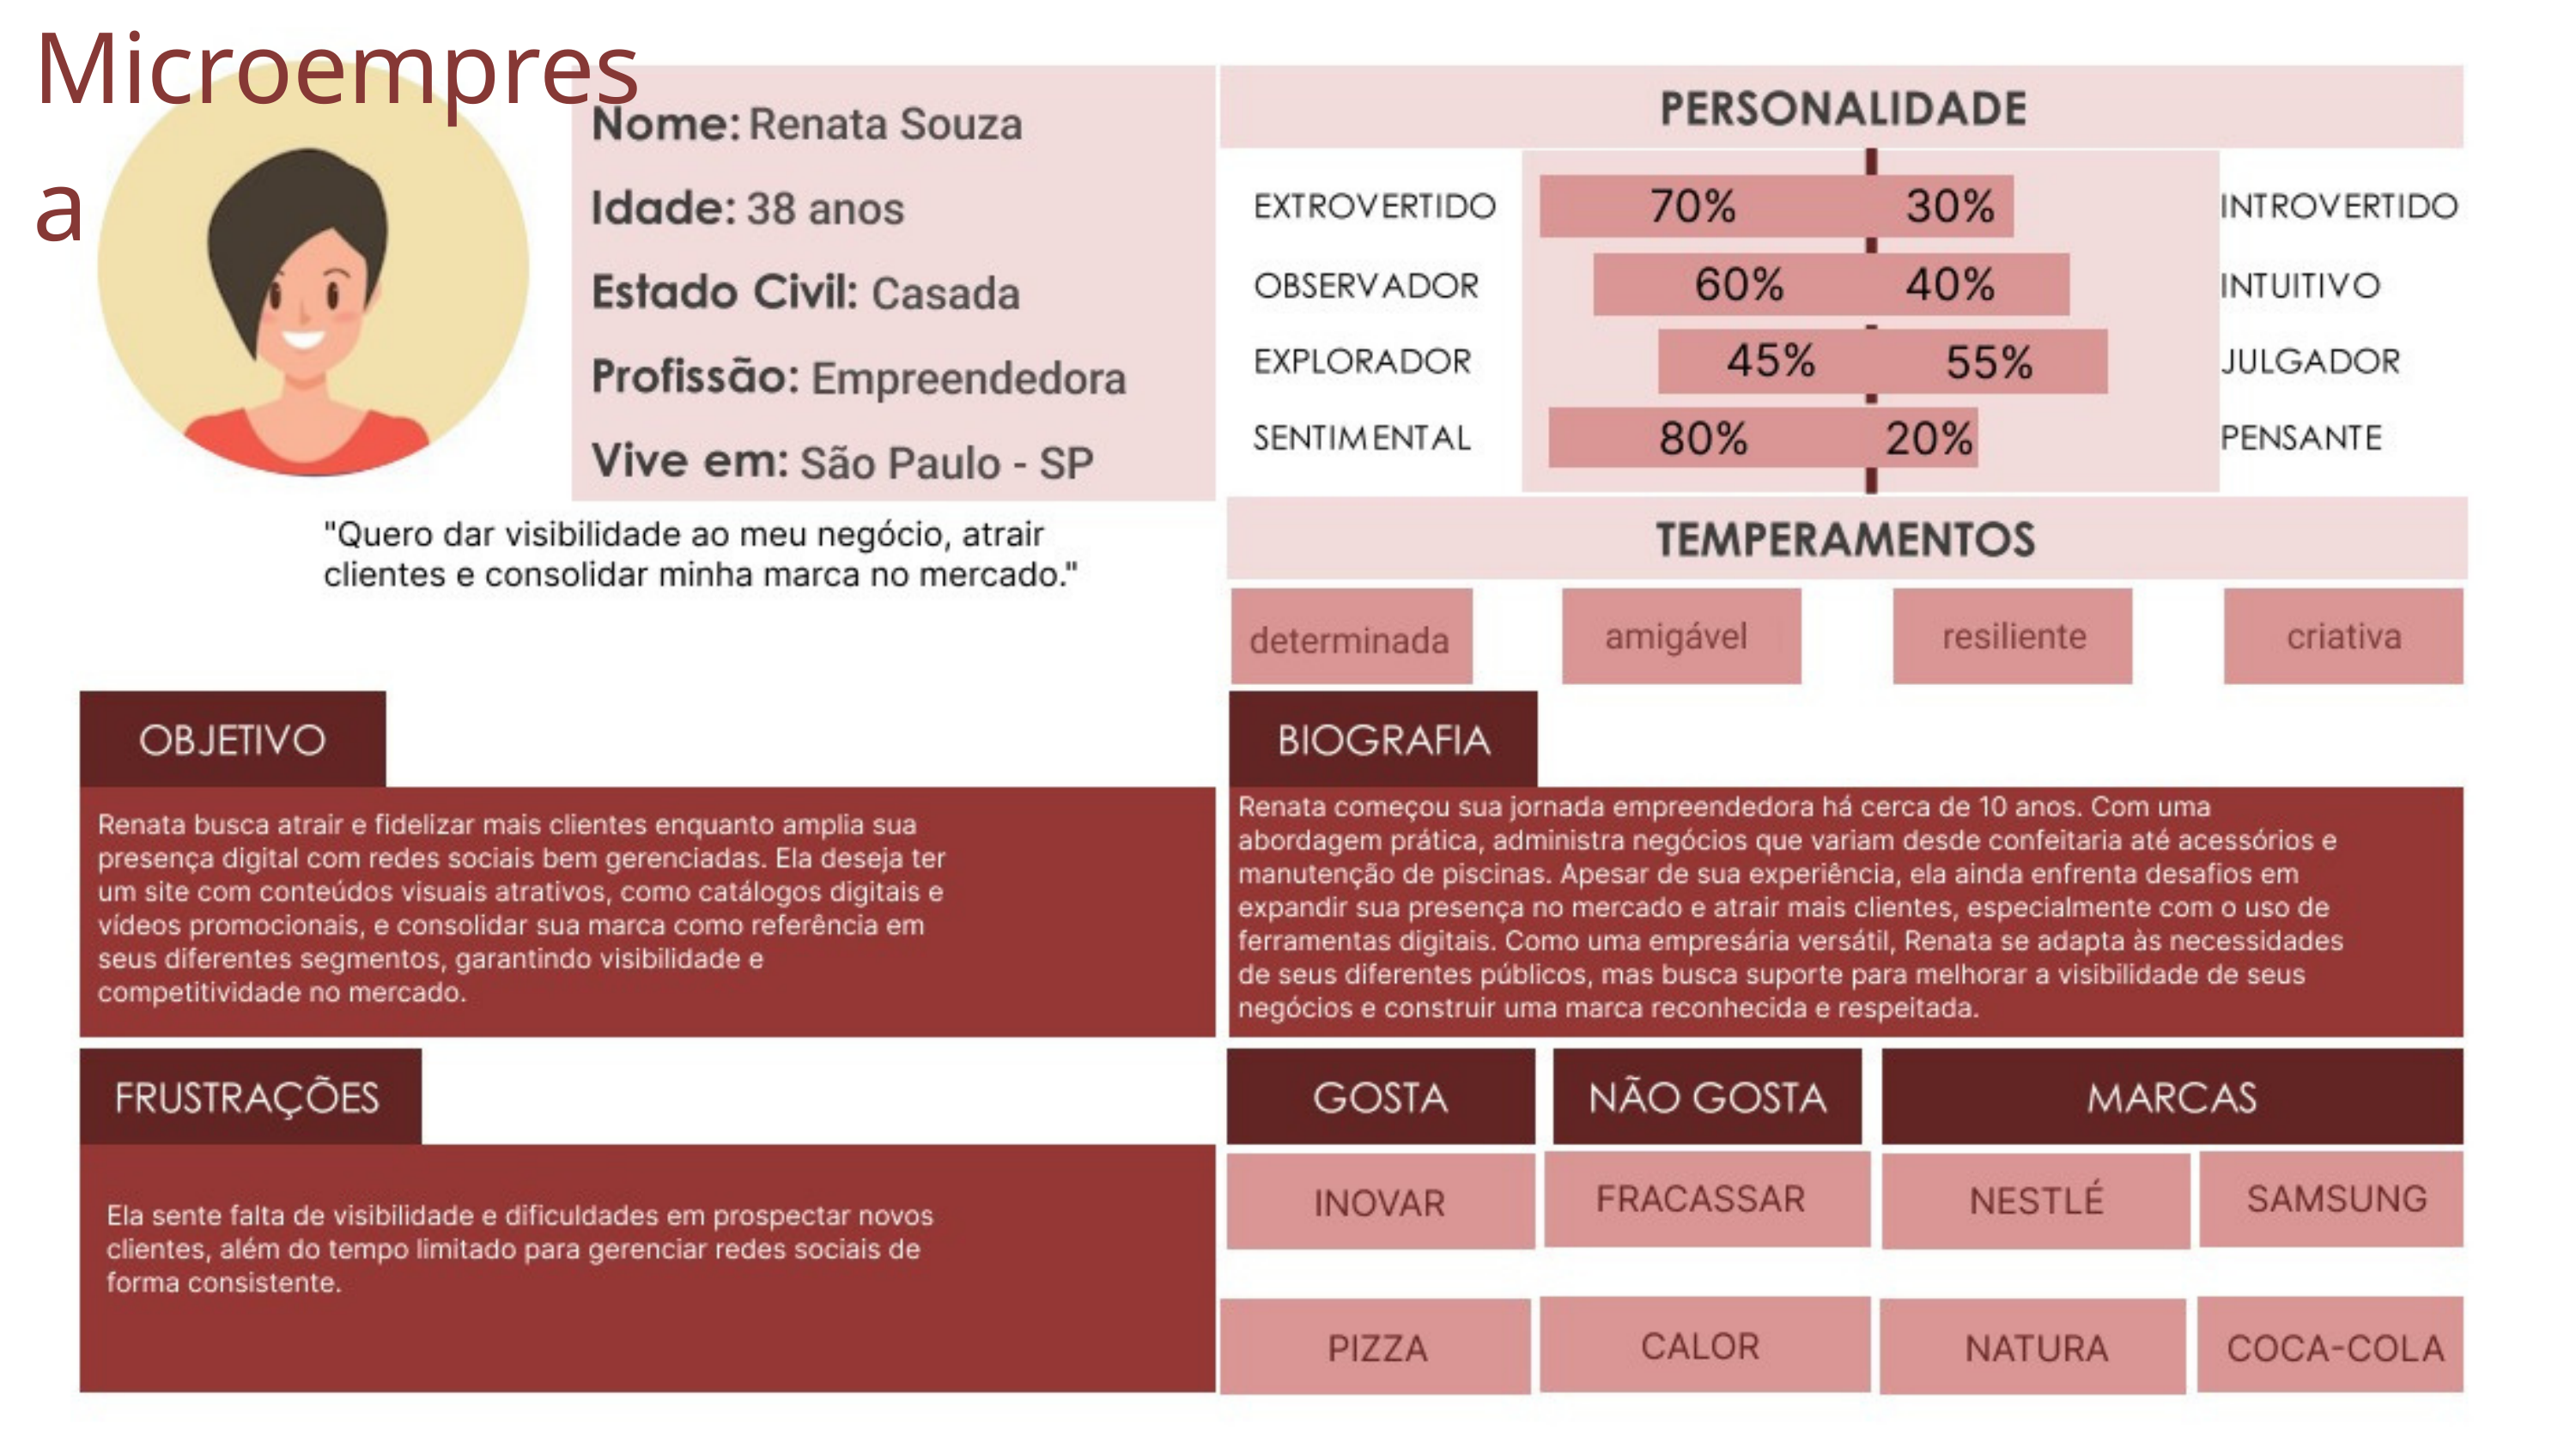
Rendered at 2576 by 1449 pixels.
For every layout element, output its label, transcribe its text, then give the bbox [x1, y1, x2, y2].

text_box Microempresa [33, 0, 667, 261]
text_box [0, 0, 2576, 1449]
